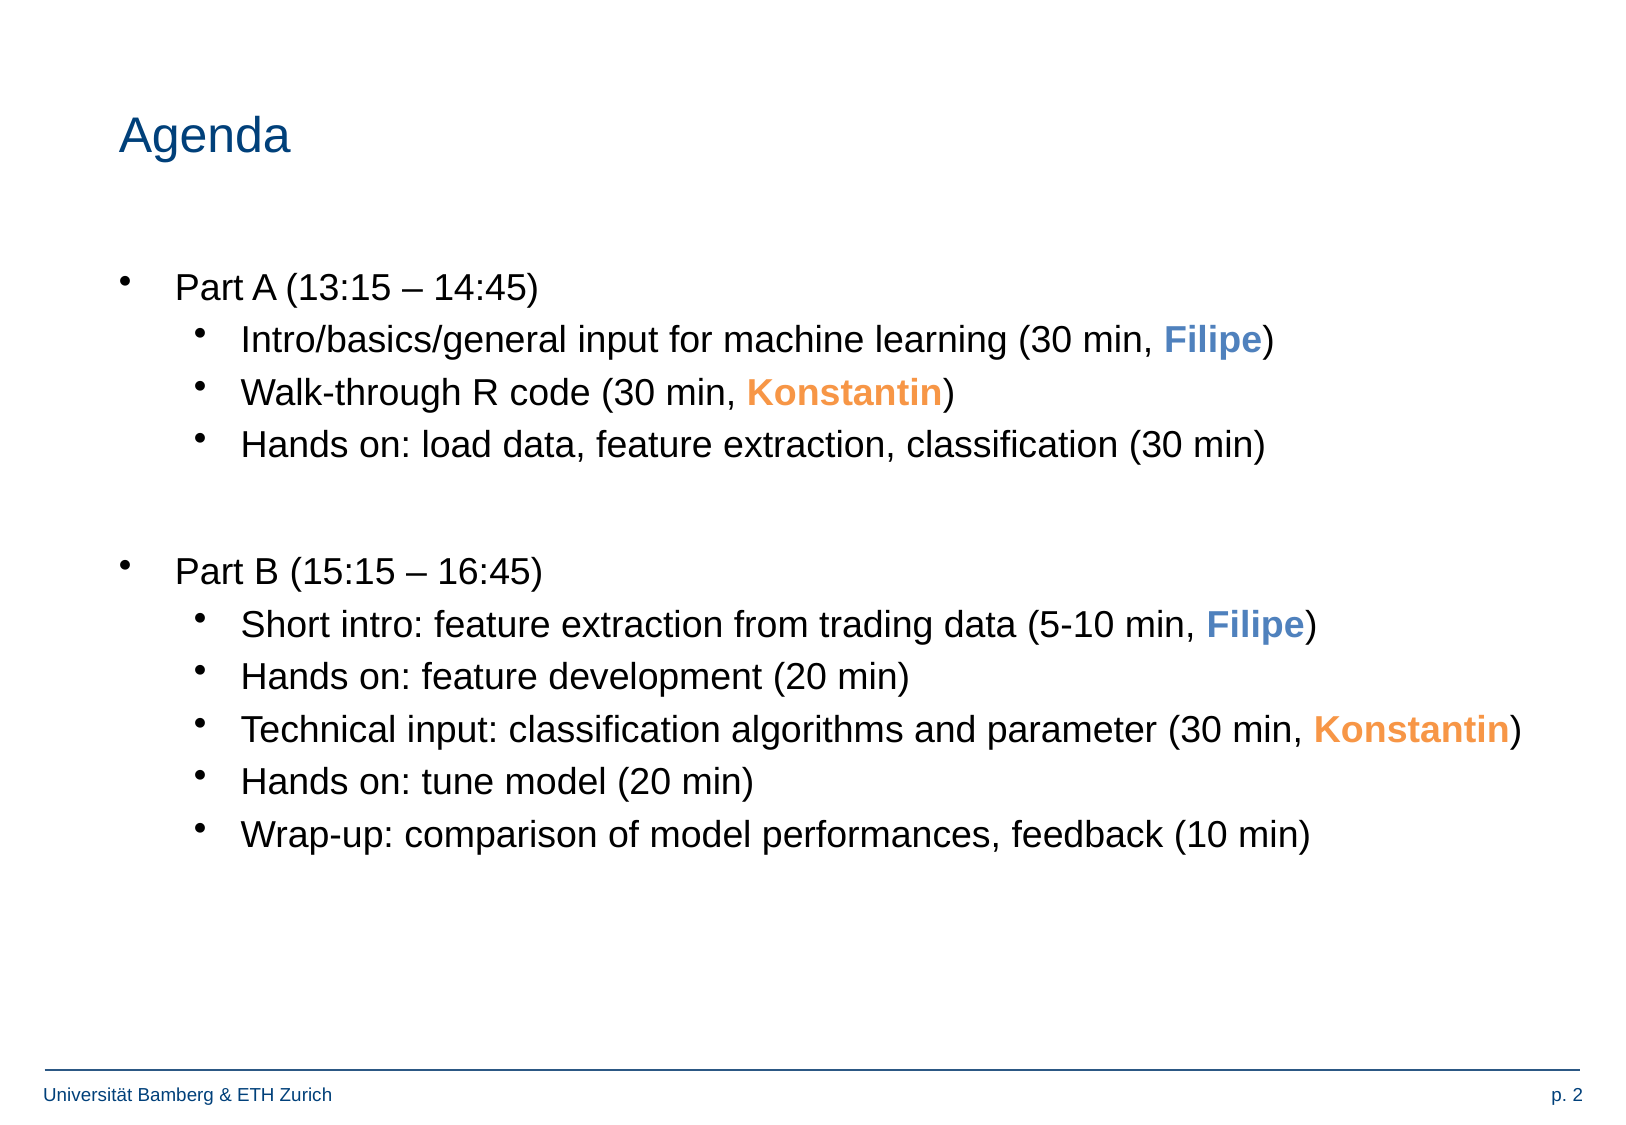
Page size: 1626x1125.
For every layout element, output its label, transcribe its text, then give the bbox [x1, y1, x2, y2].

list Part A (13:15 – 14:45) Intro/basics/general input for machine learning (30 min, Filipe) Walk-through R code (30 min, Konstantin) Hands on: load data, feature extraction, classification (30 min) Part B (15:15 – 16:45) Short intro: feature extraction from trading data (5-10 min, Filipe) Hands on: feature development (20 min) Technical input: classification algorithms and parameter (30 min, Konstantin) Hands on: tune model (20 min) Wrap-up: comparison of model performances, feedback (10 min) [103, 255, 1557, 1047]
title Agenda [103, 44, 1415, 220]
